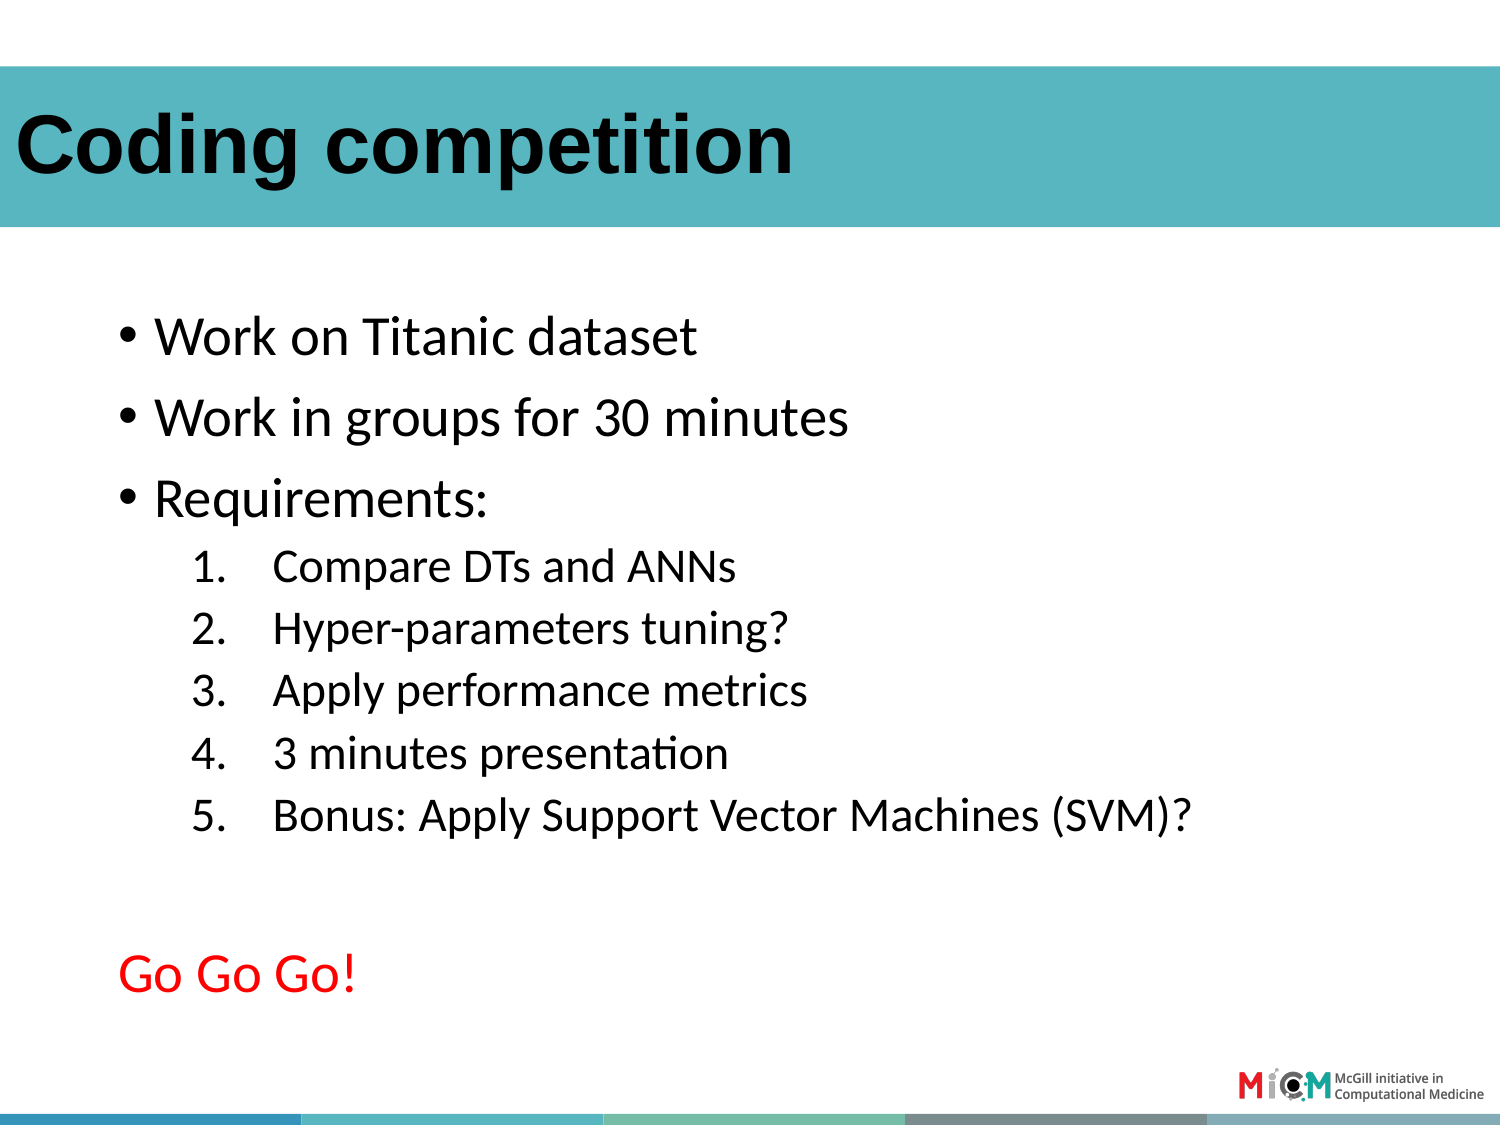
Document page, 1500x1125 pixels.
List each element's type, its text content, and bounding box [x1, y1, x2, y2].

picture [1211, 1051, 1500, 1122]
text_box Coding competition [0, 66, 1500, 228]
list Work on Titanic dataset Work in groups for 30 minutes Requirements: Compare DTs and ANNs Hyper-parameters tuning? Apply performance metrics 3 minutes presentation Bonus: Apply Support Vector Machines (SVM)? Go Go Go! [103, 299, 1397, 1014]
